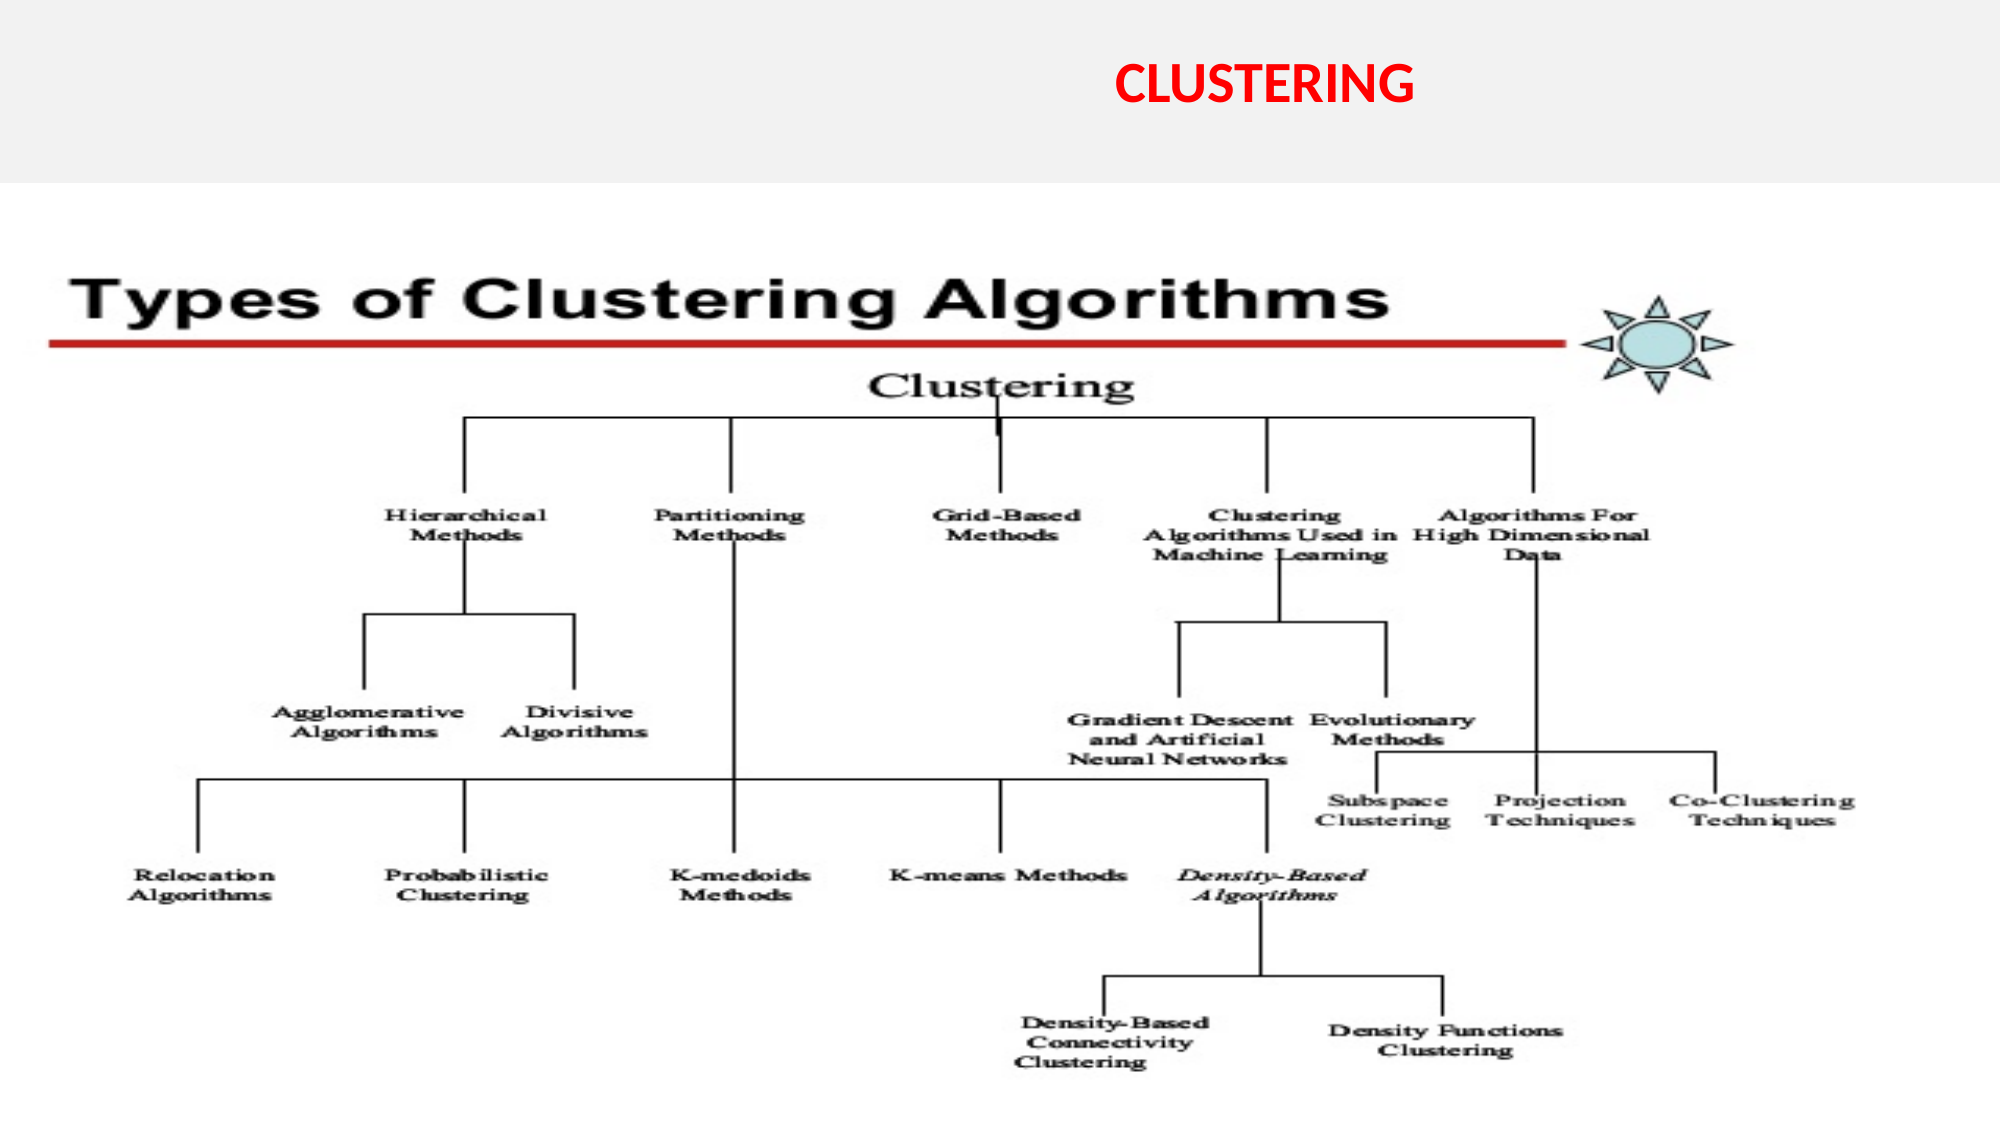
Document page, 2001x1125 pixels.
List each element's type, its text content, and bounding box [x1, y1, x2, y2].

title CLUSTERING [500, 0, 1452, 160]
picture [0, 183, 2000, 1125]
